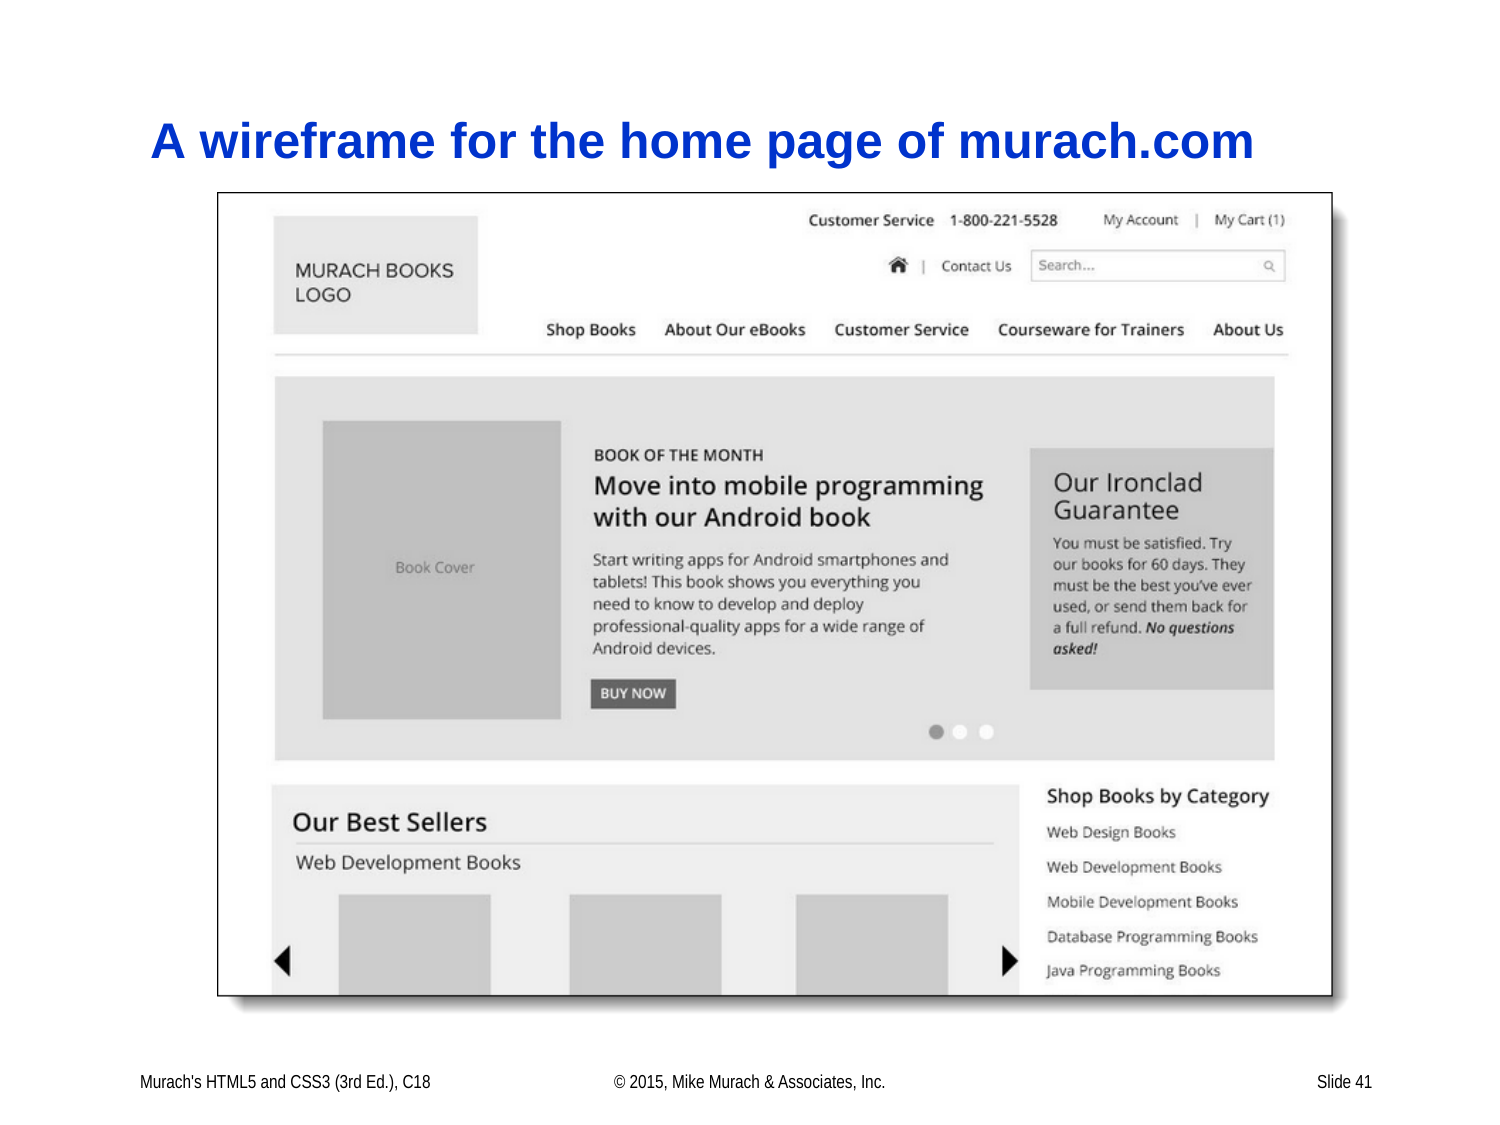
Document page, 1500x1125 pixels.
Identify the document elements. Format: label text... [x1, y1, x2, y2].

footer © 2015, Mike Murach & Associates, Inc. [474, 1025, 1025, 1100]
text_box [149, 112, 1348, 183]
picture [216, 192, 1351, 1015]
slide_number Slide 41 [1074, 1025, 1388, 1100]
slide_number Murach's HTML5 and CSS3 (3rd Ed.), C18 [125, 1025, 450, 1100]
